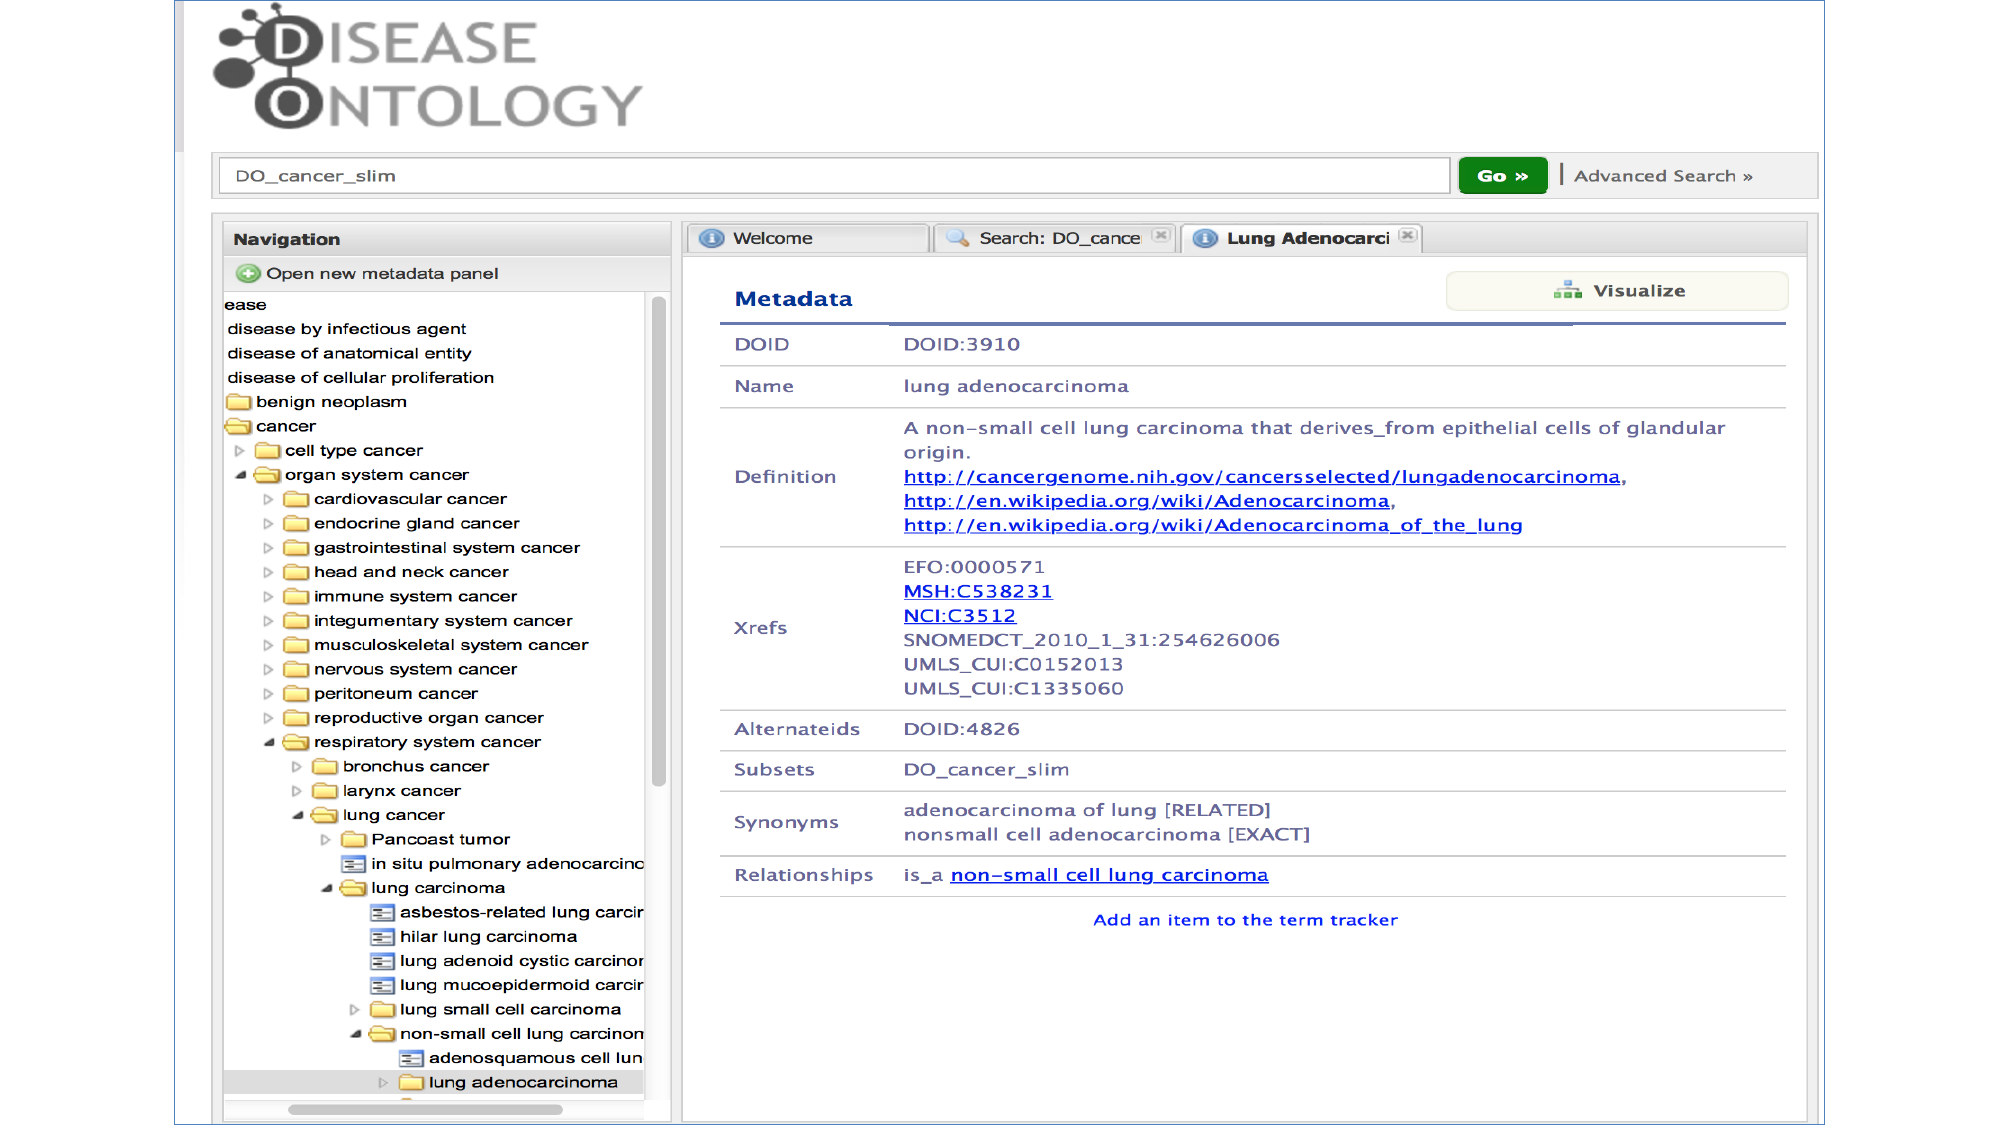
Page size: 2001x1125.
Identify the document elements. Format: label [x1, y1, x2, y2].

picture [174, 0, 1825, 1125]
